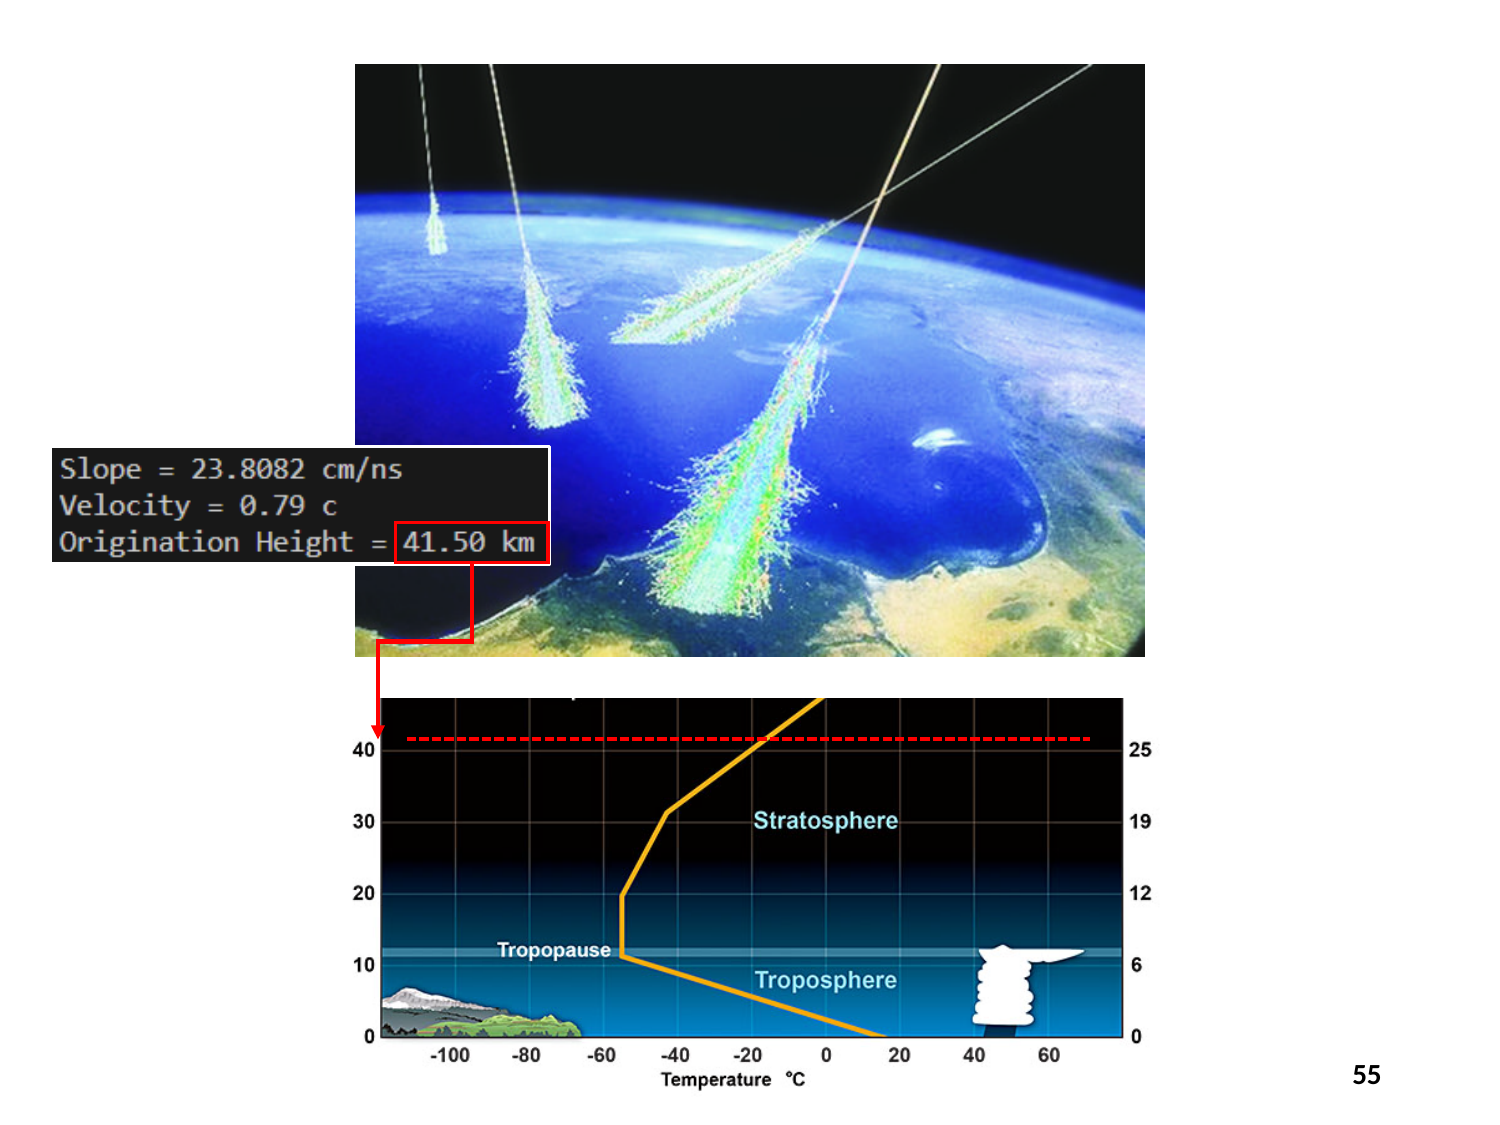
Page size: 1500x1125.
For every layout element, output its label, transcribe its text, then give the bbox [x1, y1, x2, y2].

picture [51, 64, 1145, 657]
slide_number 55 [1059, 1042, 1397, 1103]
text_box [336, 603, 514, 698]
picture [333, 698, 1167, 1097]
